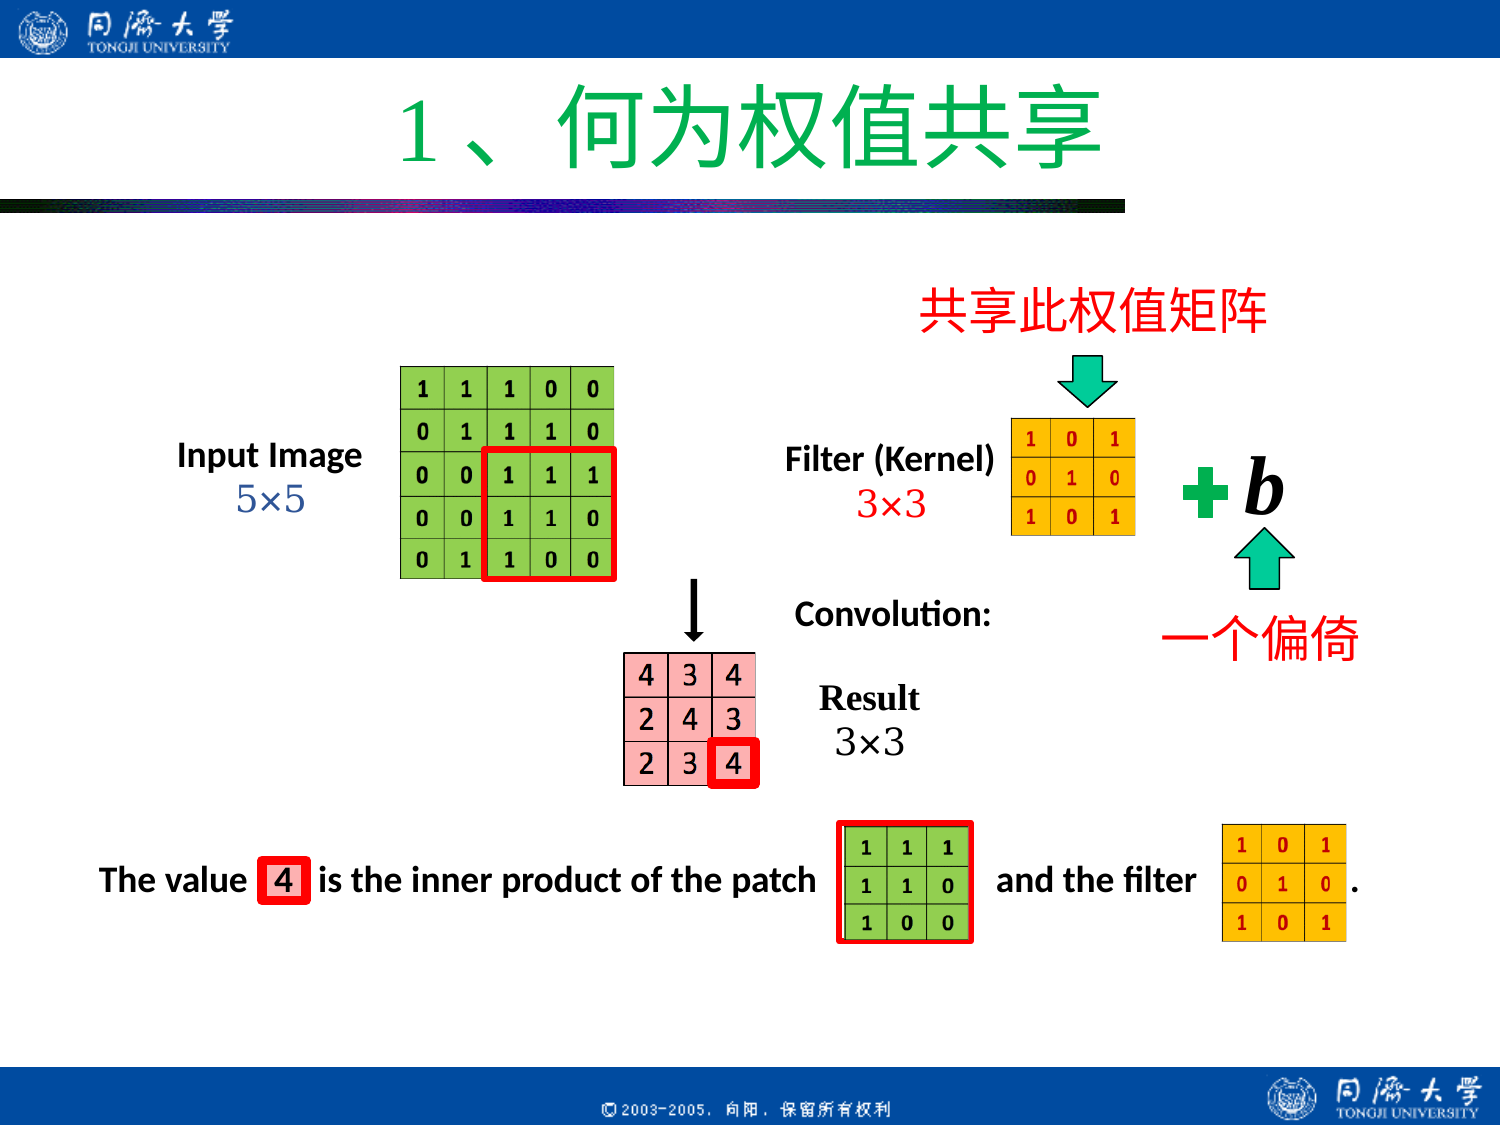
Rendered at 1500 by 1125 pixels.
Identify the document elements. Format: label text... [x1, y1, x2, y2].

text_box Result 3×3 [717, 665, 1468, 771]
picture [0, 1067, 1500, 1125]
text_box [839, 822, 971, 942]
text_box 4 [262, 860, 306, 901]
text_box [483, 449, 615, 579]
text_box [1221, 823, 1347, 942]
text_box [683, 578, 704, 642]
text_box [844, 826, 969, 940]
text_box The value [97, 853, 251, 901]
text_box [399, 365, 615, 579]
text_box is the inner product of the patch [316, 853, 822, 901]
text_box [901, 272, 1377, 677]
text_box Input Image 5×5 [174, 428, 365, 521]
text_box [623, 652, 756, 786]
picture [0, 0, 1500, 58]
title 1、何为权值共享 [112, 62, 1388, 188]
text_box . [1348, 853, 1362, 901]
text_box and the filter [994, 853, 1201, 901]
text_box Convolution: [793, 587, 901, 634]
picture [0, 199, 1125, 213]
text_box Filter (Kernel) 3×3 [782, 432, 901, 525]
text_box [711, 741, 756, 784]
